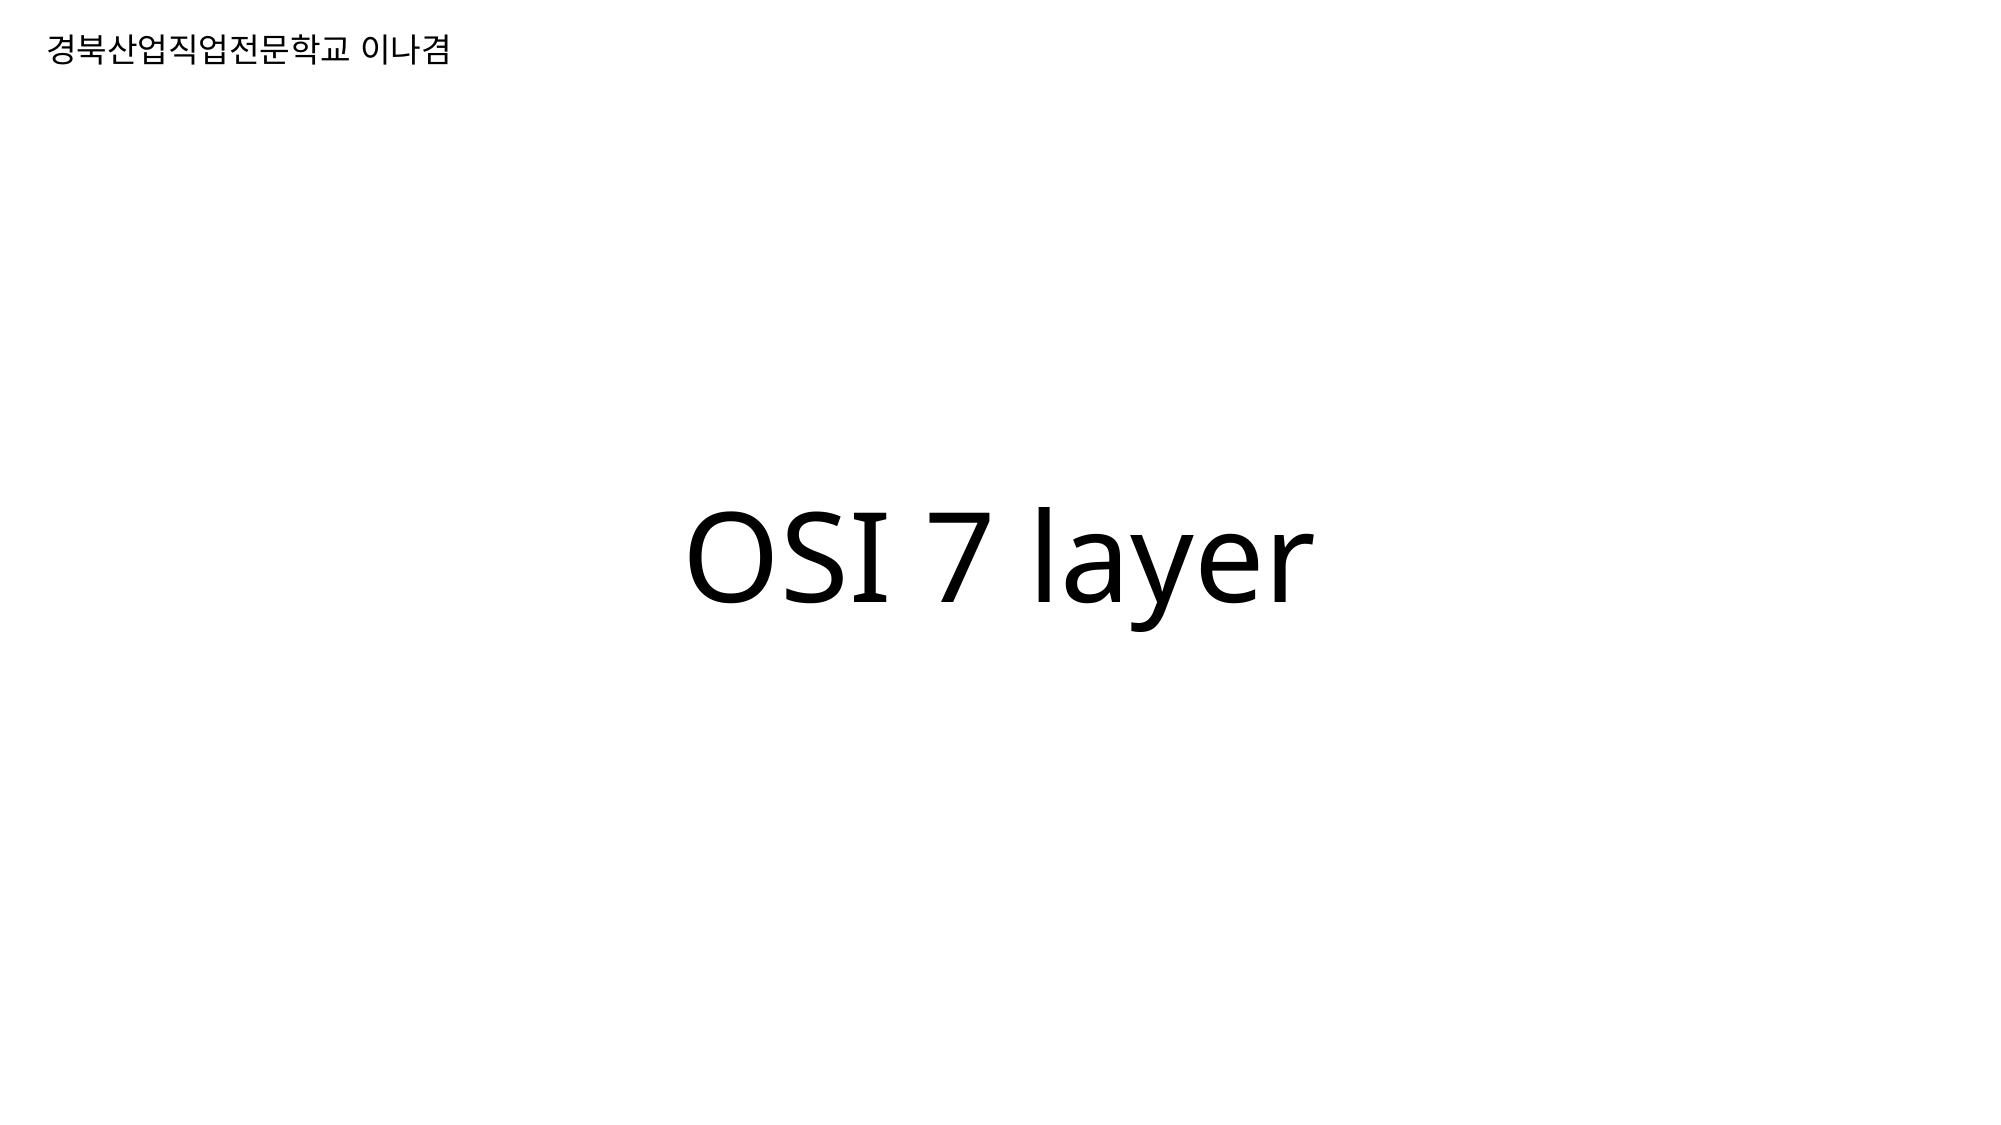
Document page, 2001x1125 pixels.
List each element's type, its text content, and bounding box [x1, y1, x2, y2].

title OSI 7 layer [249, 366, 1750, 759]
